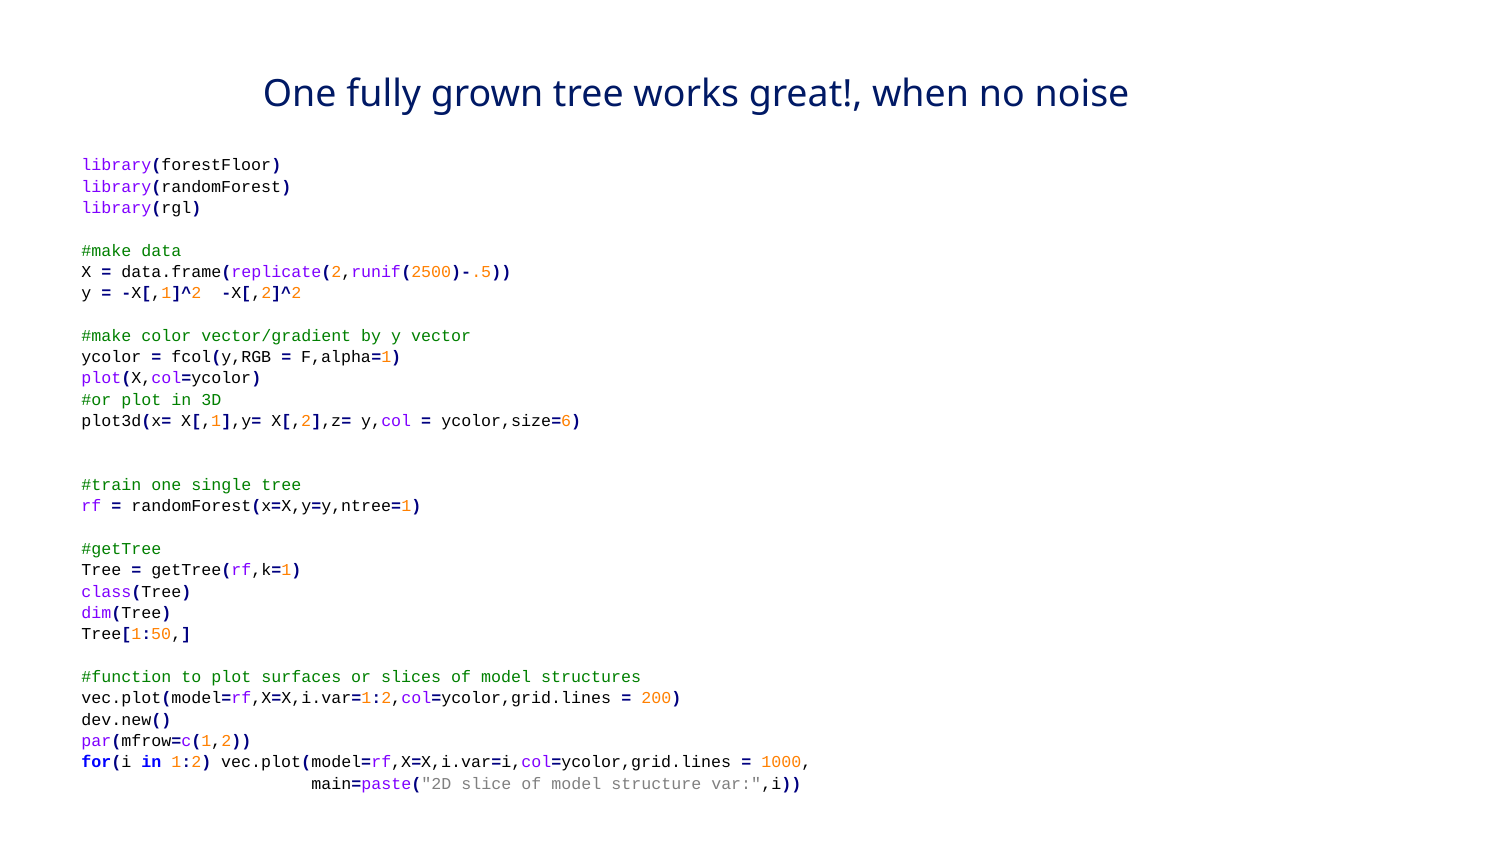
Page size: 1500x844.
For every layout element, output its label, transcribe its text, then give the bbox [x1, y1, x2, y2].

text_box One fully grown tree works great!, when no noise [248, 61, 1146, 122]
text_box library(forestFloor) library(randomForest) library(rgl) #make data X = data.frame(replicate(2,runif(2500)-.5)) y = -X[,1]^2 -X[,2]^2 #make color vector/gradient by y vector ycolor = fcol(y,RGB = F,alpha=1) plot(X,col=ycolor) #or plot in 3D plot3d(x= X[,1],y= X[,2],z= y,col = ycolor,size=6) #train one single tree rf = randomForest(x=X,y=y,ntree=1) #getTree Tree = getTree(rf,k=1) class(Tree) dim(Tree) Tree[1:50,] #function to plot surfaces or slices of model structures vec.plot(model=rf,X=X,i.var=1:2,col=ycolor,grid.lines = 200) dev.new() par(mfrow=c(1,2)) for(i in 1:2) vec.plot(model=rf,X=X,i.var=i,col=ycolor,grid.lines = 1000, main=paste("2D slice of model structure var:",i)) [66, 145, 1500, 827]
